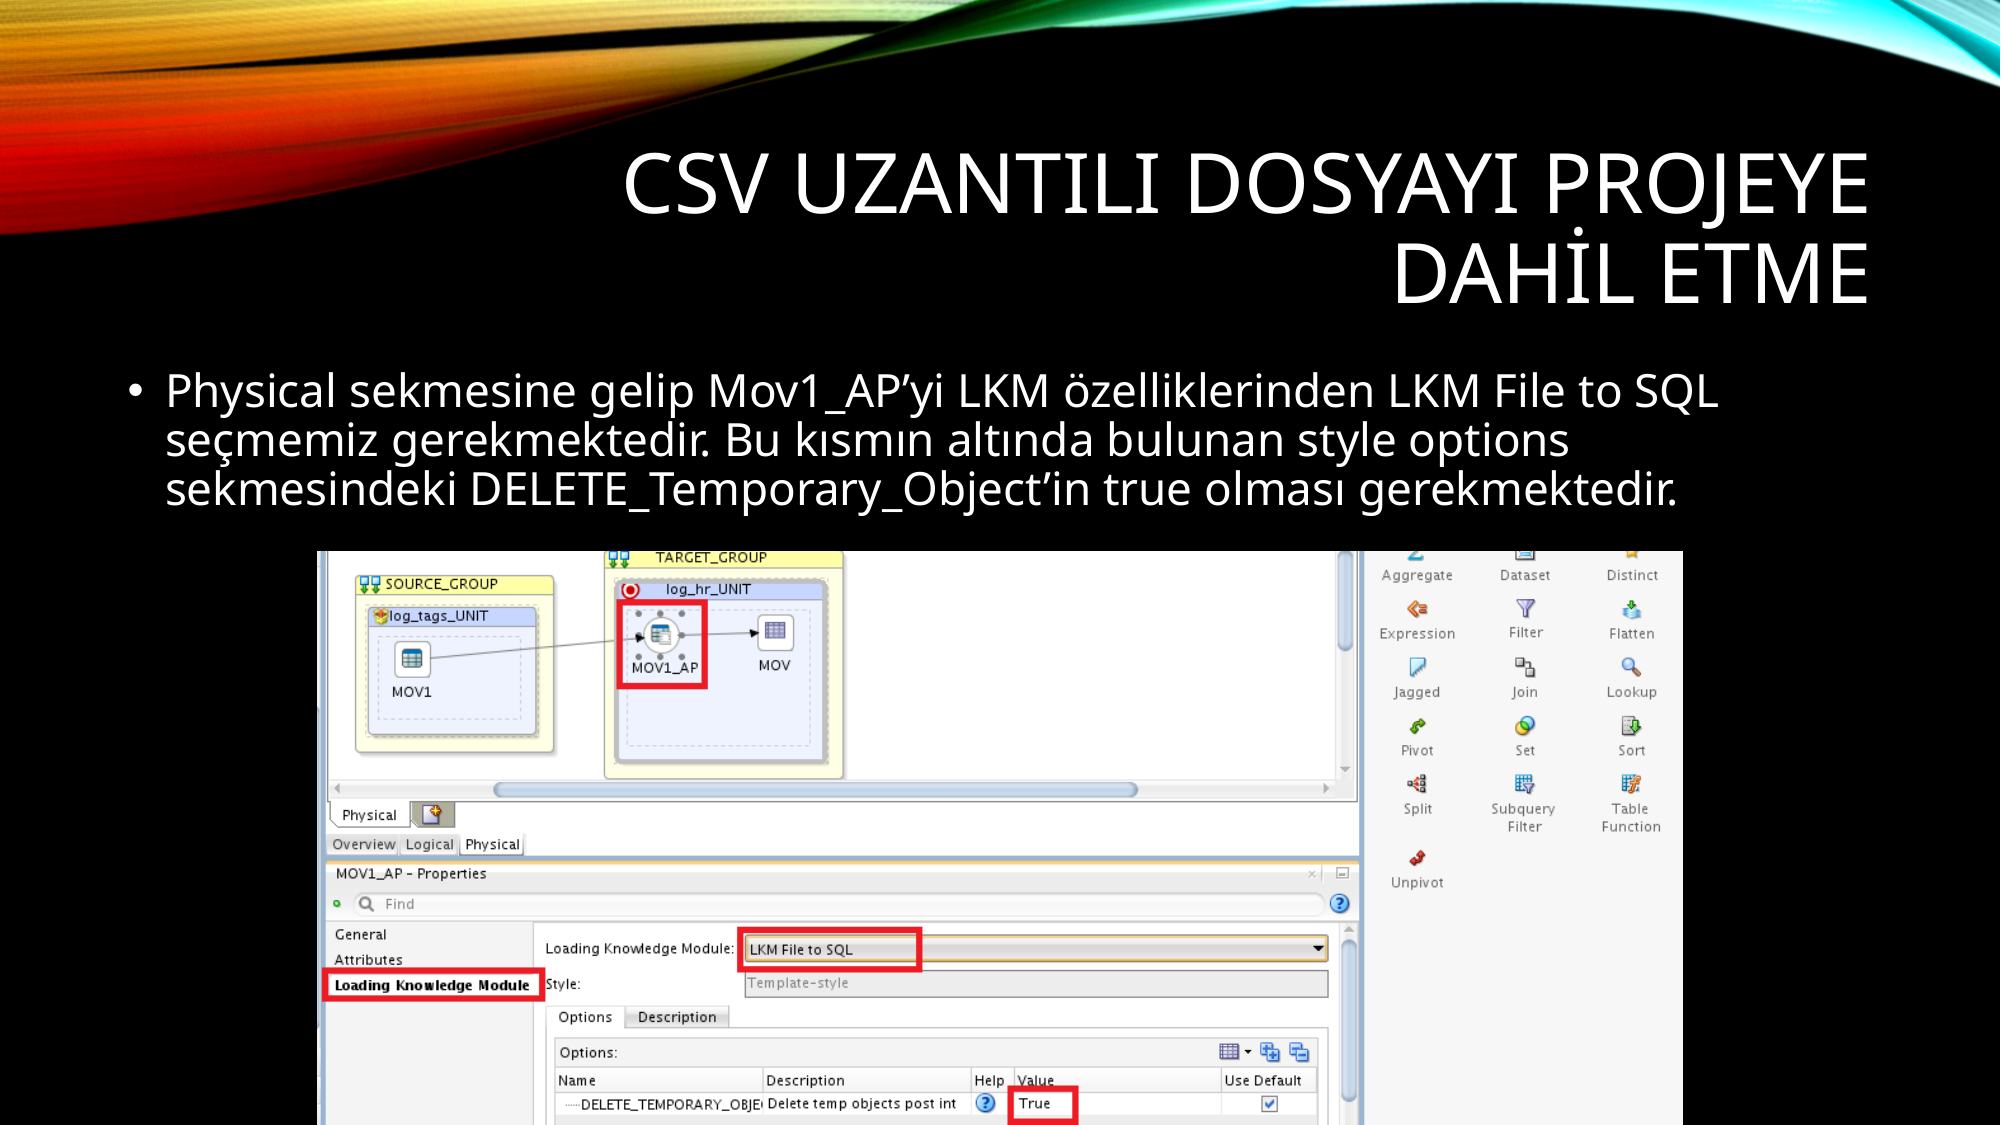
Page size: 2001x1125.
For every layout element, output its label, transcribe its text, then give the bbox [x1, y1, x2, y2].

picture [0, 0, 2000, 237]
picture [316, 551, 1684, 1125]
title CSV uzantılı dosyayı projeye dahil etme [474, 125, 1888, 338]
list Physical sekmesine gelip Mov1_AP’yi LKM özelliklerinden LKM File to SQL seçmemiz gerekmektedir. Bu kısmın altında bulunan style options sekmesindeki DELETE_Temporary_Object’in true olması gerekmektedir. [112, 360, 1888, 1021]
